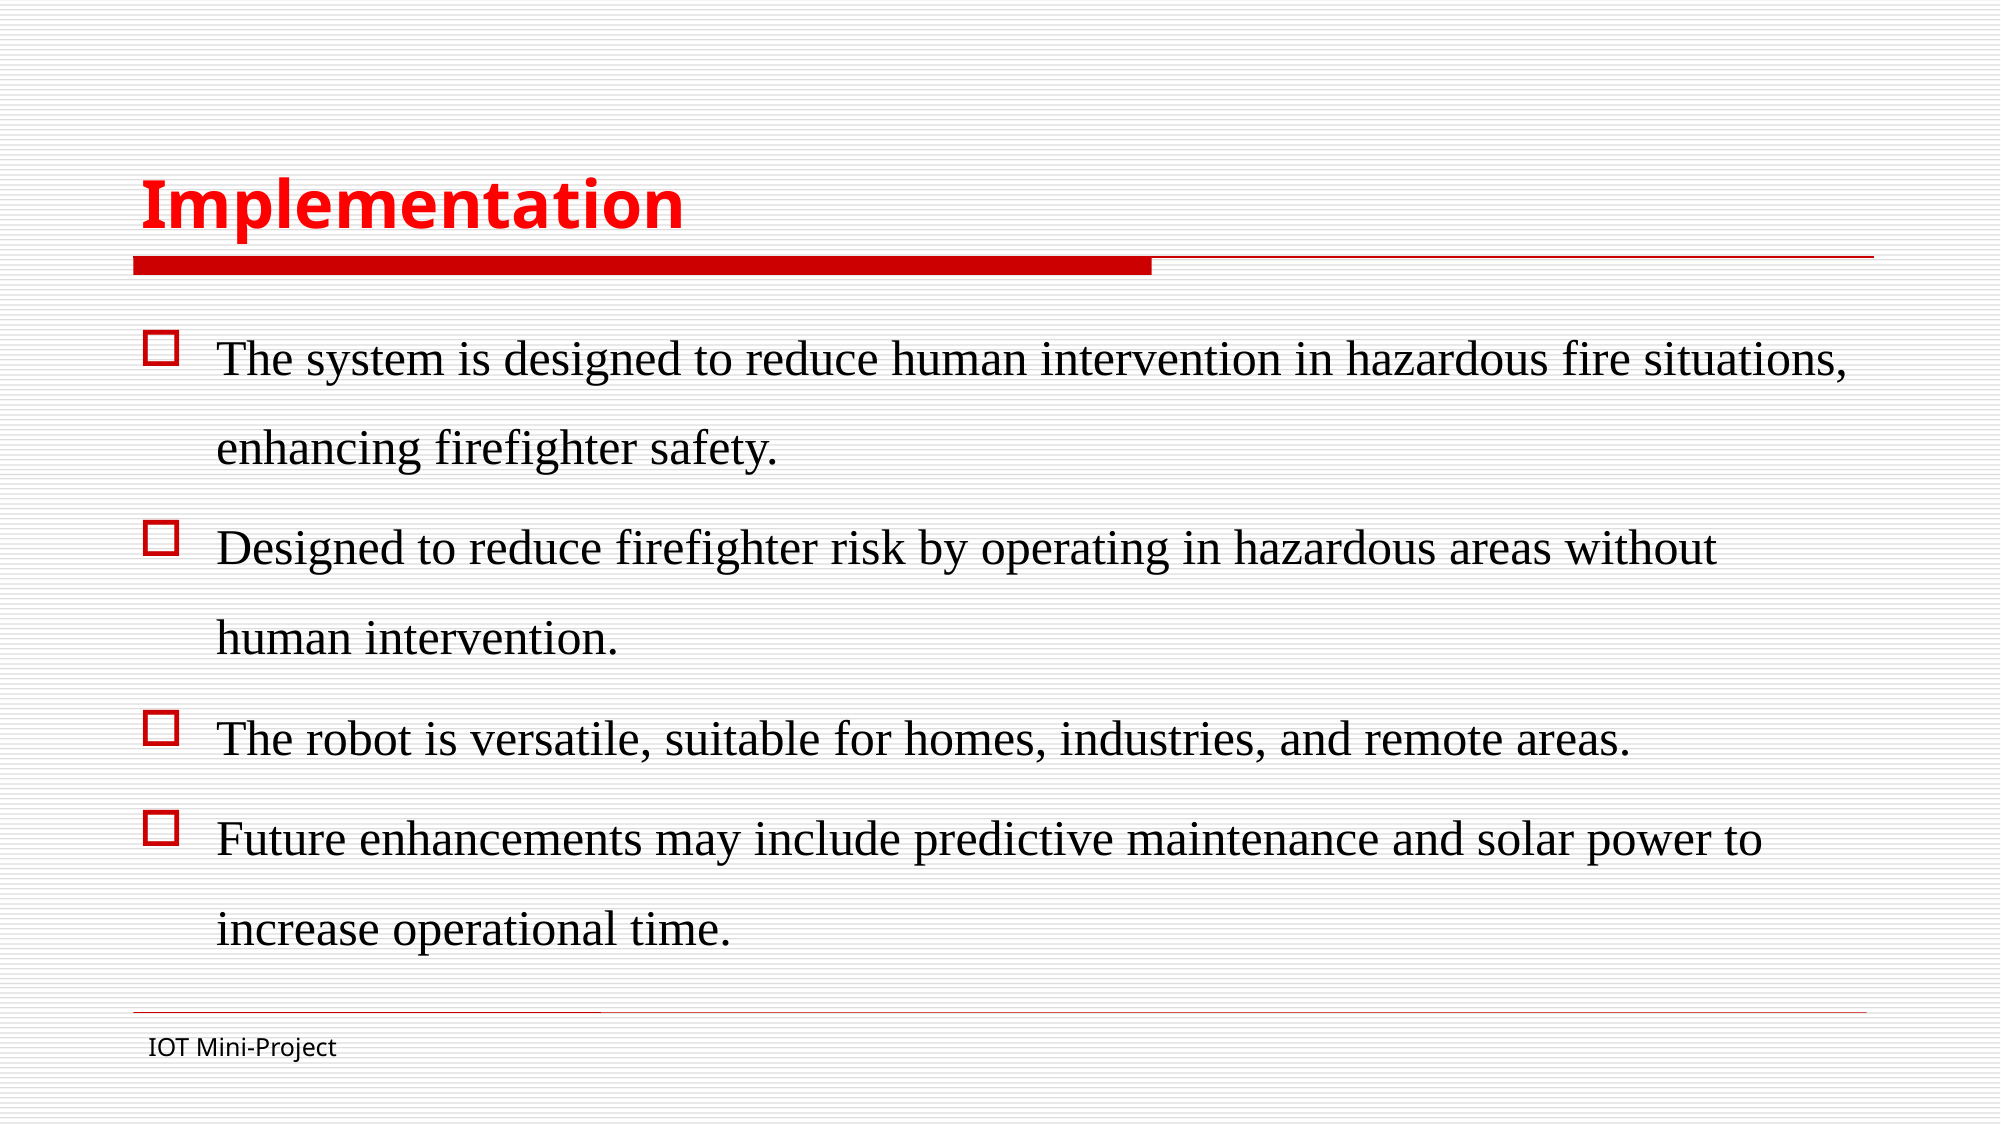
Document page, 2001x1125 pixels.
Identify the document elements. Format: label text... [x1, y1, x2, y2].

list The system is designed to reduce human intervention in hazardous fire situations, enhancing firefighter safety. Designed to reduce firefighter risk by operating in hazardous areas without human intervention. The robot is versatile, suitable for homes, industries, and remote areas. Future enhancements may include predictive maintenance and solar power to increase operational time. [123, 287, 1874, 988]
picture [0, 0, 2001, 1125]
title Implementation [126, 119, 1876, 319]
slide_number IOT Mini-Project [133, 1024, 567, 1103]
